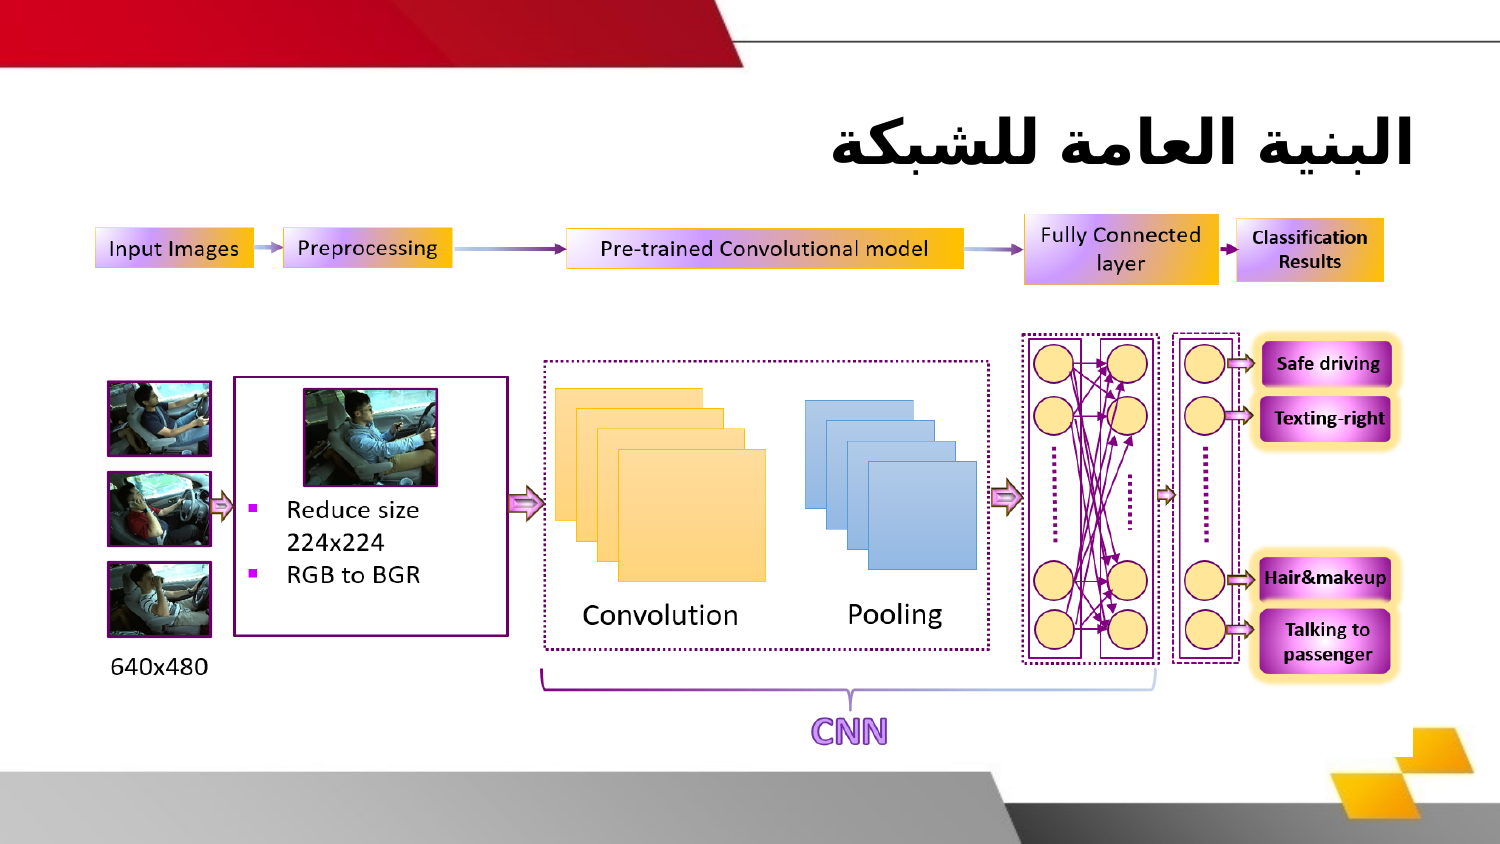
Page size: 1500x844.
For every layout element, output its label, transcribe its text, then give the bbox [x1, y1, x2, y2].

text_box البنية العامة للشبكة [167, 87, 1432, 192]
picture [0, 0, 1500, 844]
